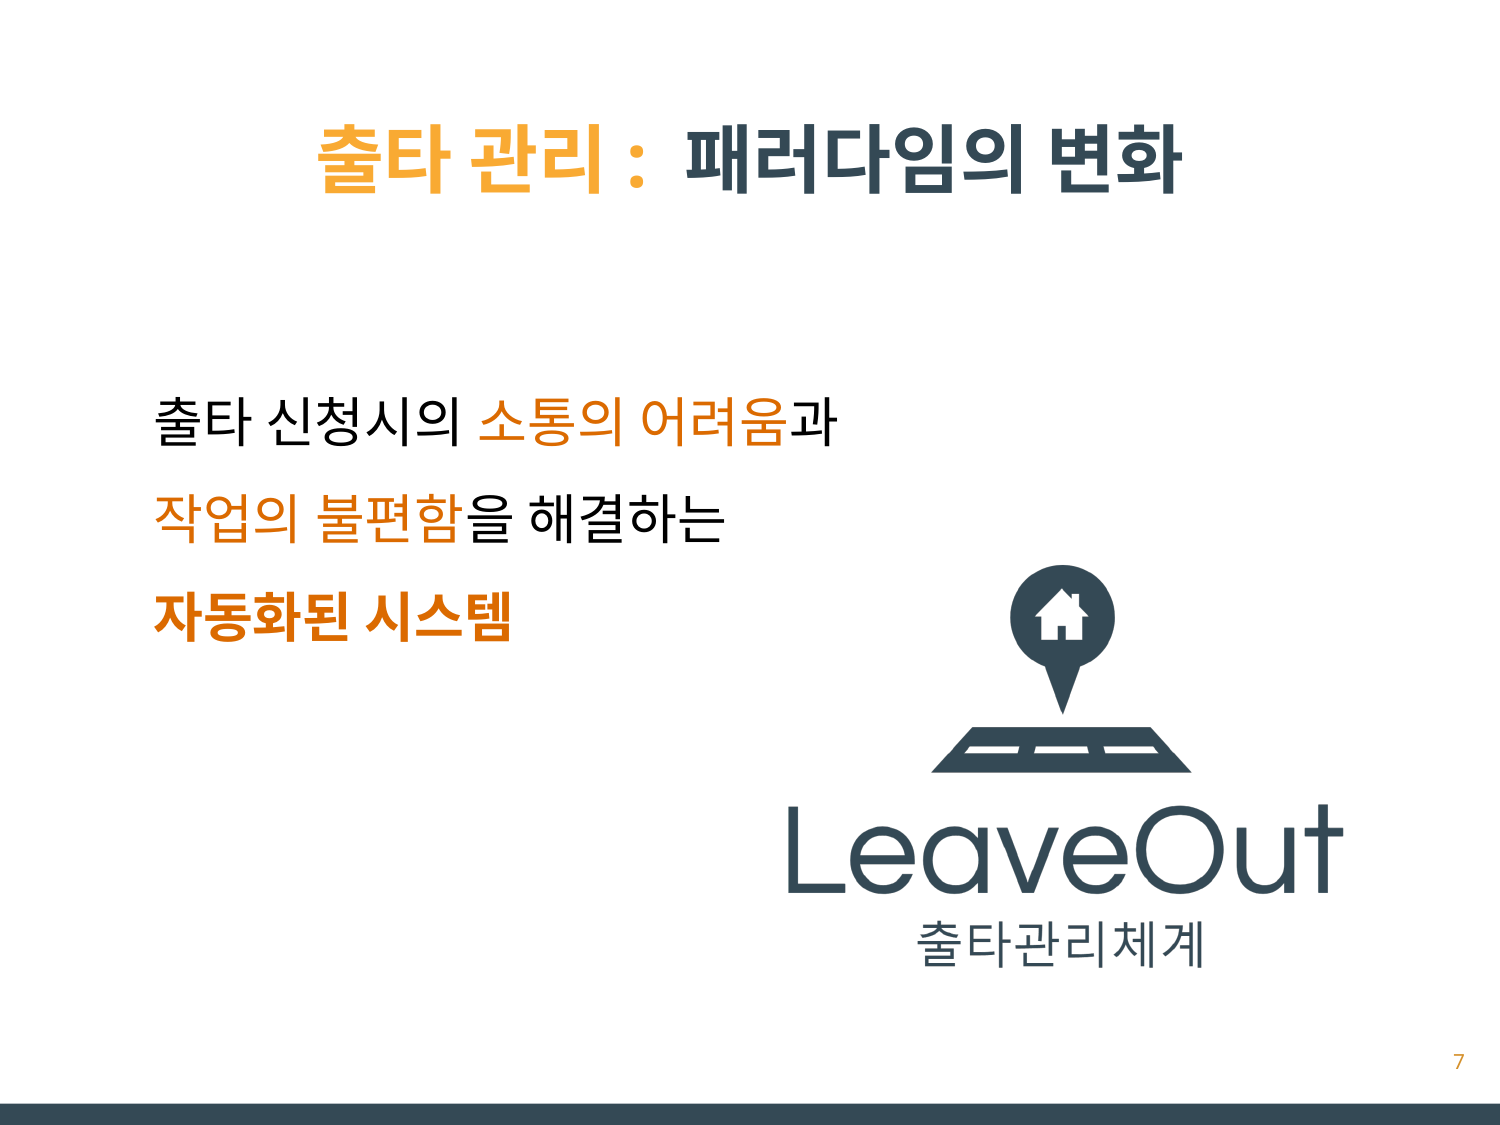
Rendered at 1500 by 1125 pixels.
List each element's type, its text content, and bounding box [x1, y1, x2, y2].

text_box 출타 신청시의 소통의 어려움과 작업의 불편함을 해결하는 자동화된 시스템 [138, 340, 1362, 1030]
picture [695, 483, 1426, 1066]
title 출타 관리: 패러다임의 변화 [51, 97, 1449, 252]
slide_number 7 [1389, 1019, 1480, 1106]
